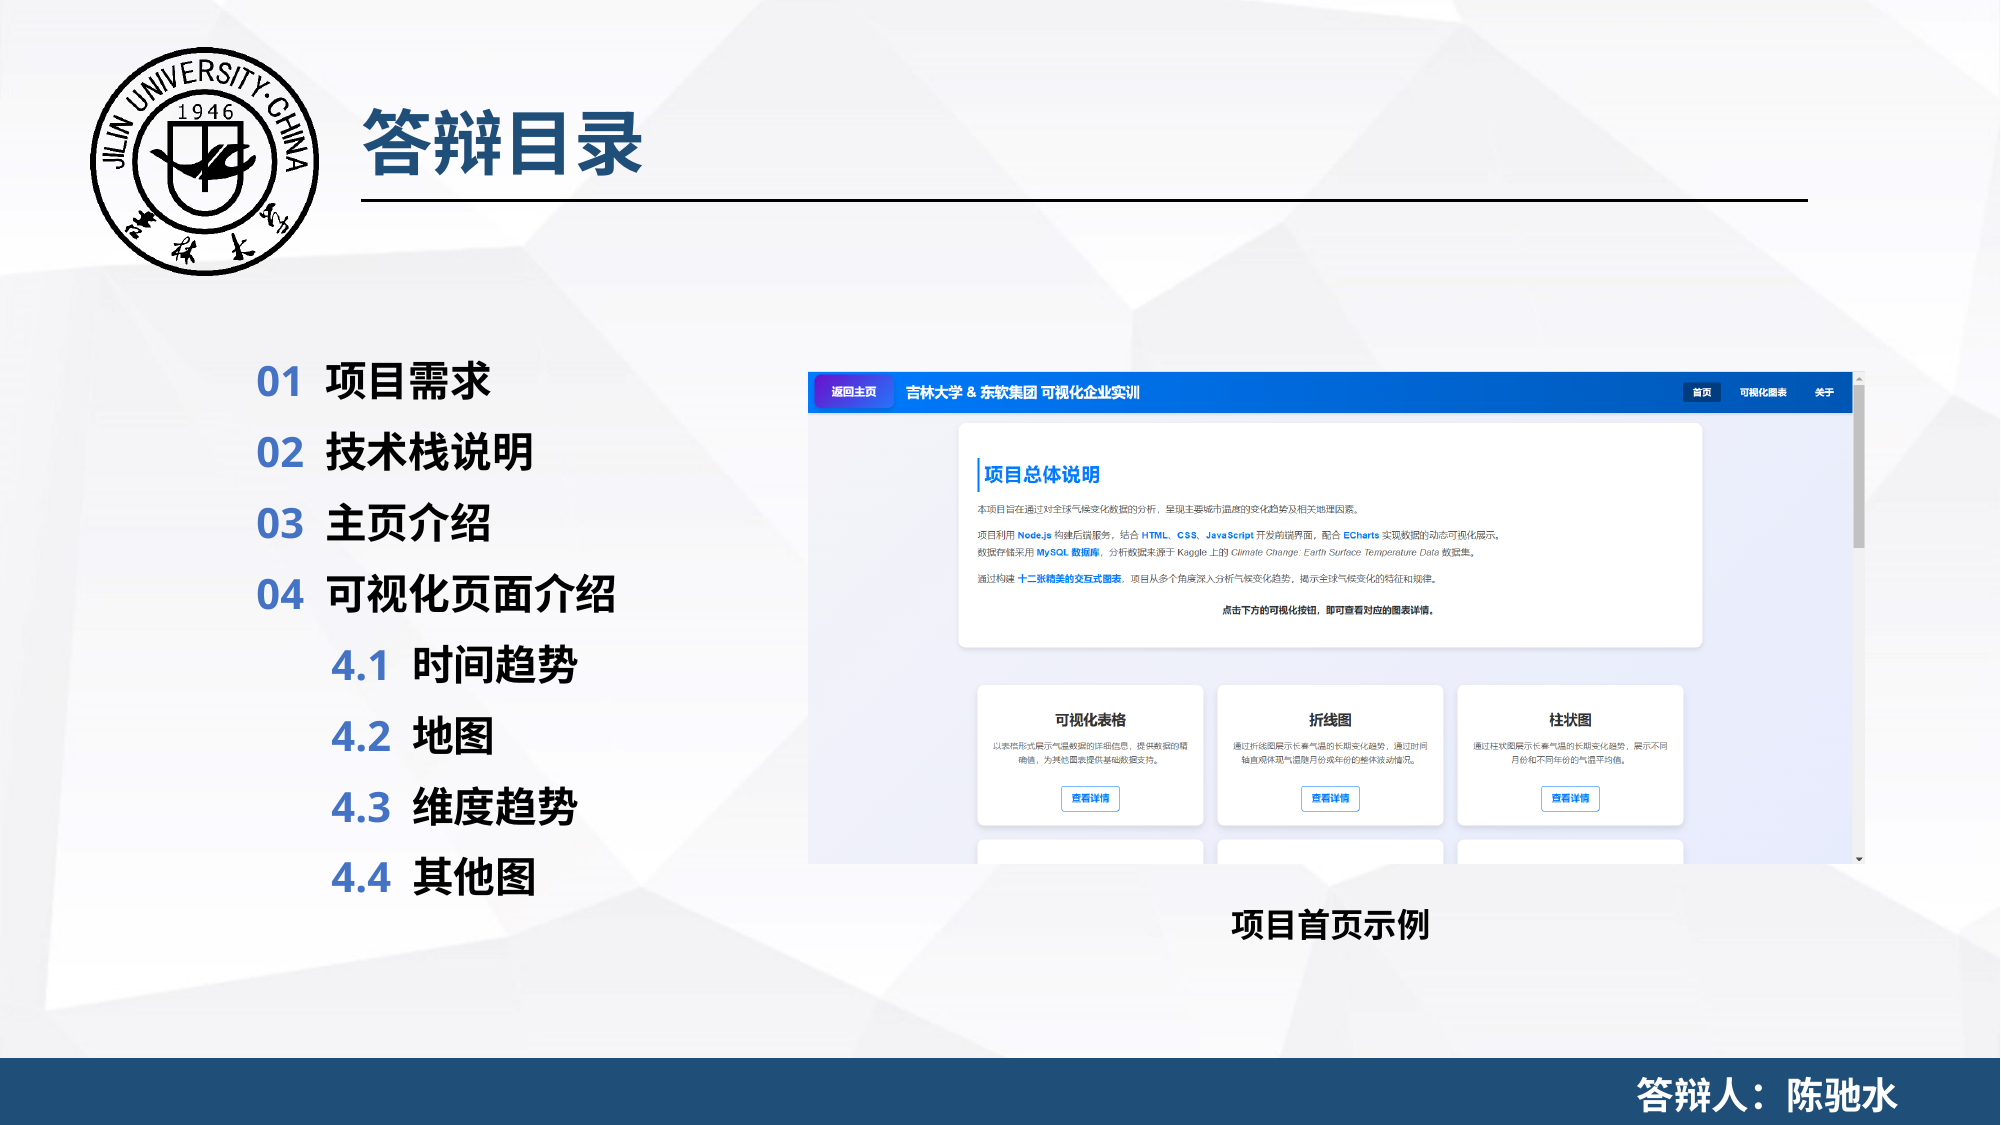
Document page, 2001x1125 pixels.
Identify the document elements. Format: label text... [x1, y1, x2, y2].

text_box 01 项目需求 02 技术栈说明 03 主页介绍 04 可视化页面介绍 4.1 时间趋势 4.2 地图 4.3 维度趋势 4.4 其他图 [241, 276, 1243, 909]
text_box 答辩人：陈驰水 [1267, 1064, 2000, 1125]
text_box 项目首页示例 [1216, 896, 1865, 952]
text_box 答辩目录 [345, 81, 2000, 191]
picture [0, 0, 2001, 1125]
text_box [0, 1058, 2000, 1125]
